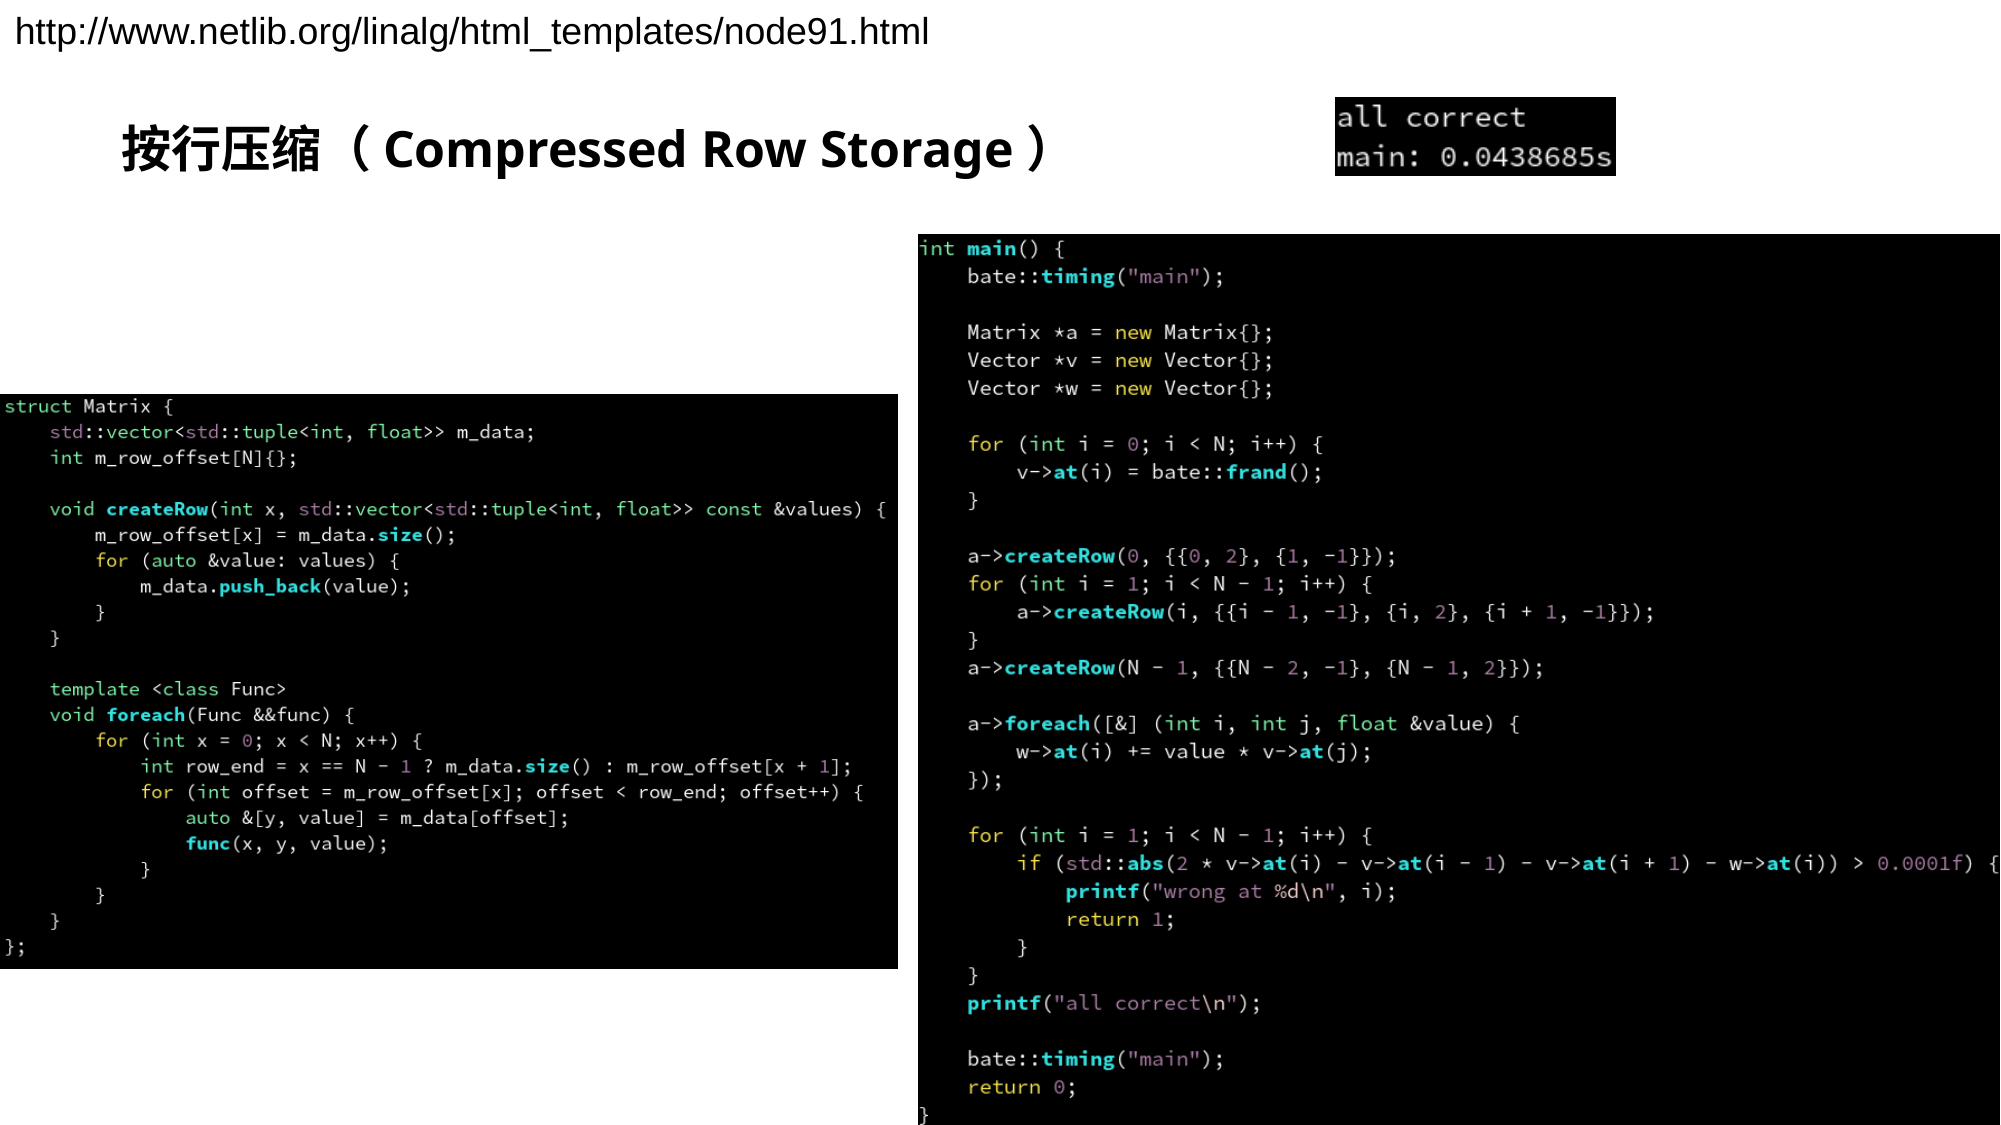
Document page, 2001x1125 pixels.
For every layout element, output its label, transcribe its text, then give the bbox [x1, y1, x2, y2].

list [918, 234, 2000, 1125]
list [0, 394, 898, 969]
title 按行压缩（Compressed Row Storage） [106, 42, 1832, 260]
picture [1335, 97, 1616, 176]
text_box http://www.netlib.org/linalg/html_templates/node91.html [0, 0, 1225, 60]
